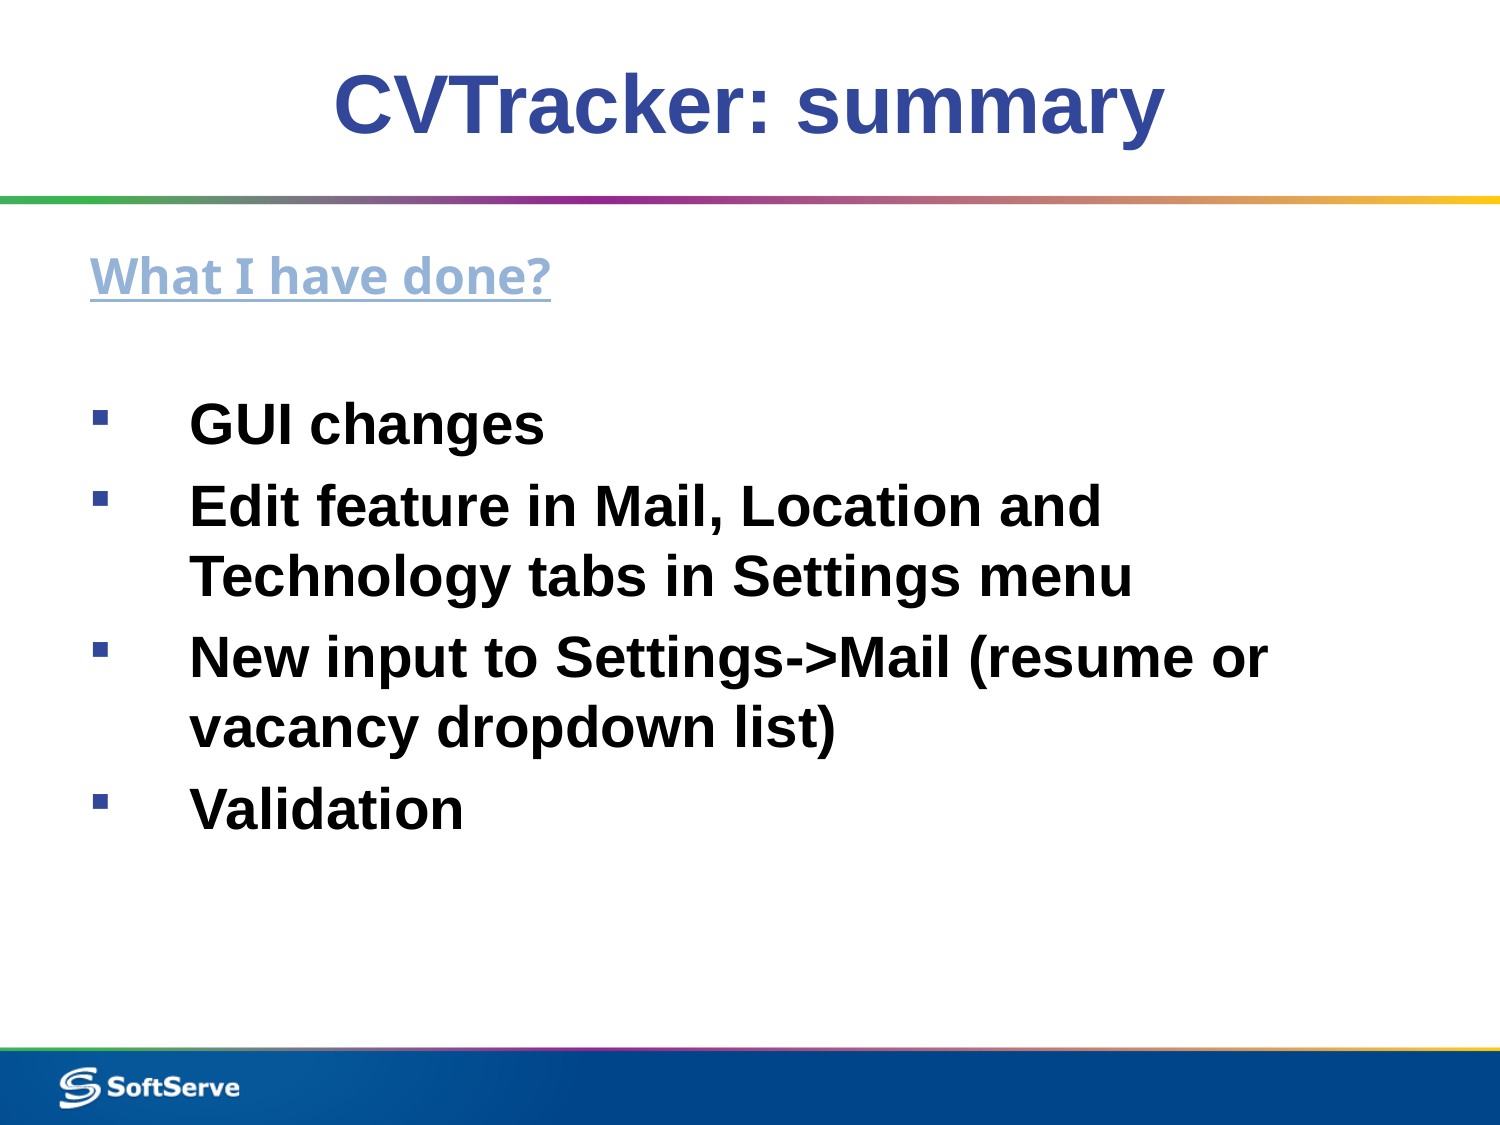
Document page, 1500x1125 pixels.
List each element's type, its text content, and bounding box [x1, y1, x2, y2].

picture [0, 0, 1500, 1125]
title CVTracker: summary [74, 24, 1426, 176]
list What I have done? GUI changes Edit feature in Mail, Location and Technology tabs in Settings menu New input to Settings->Mail (resume or vacancy dropdown list) Validation [74, 237, 1426, 981]
